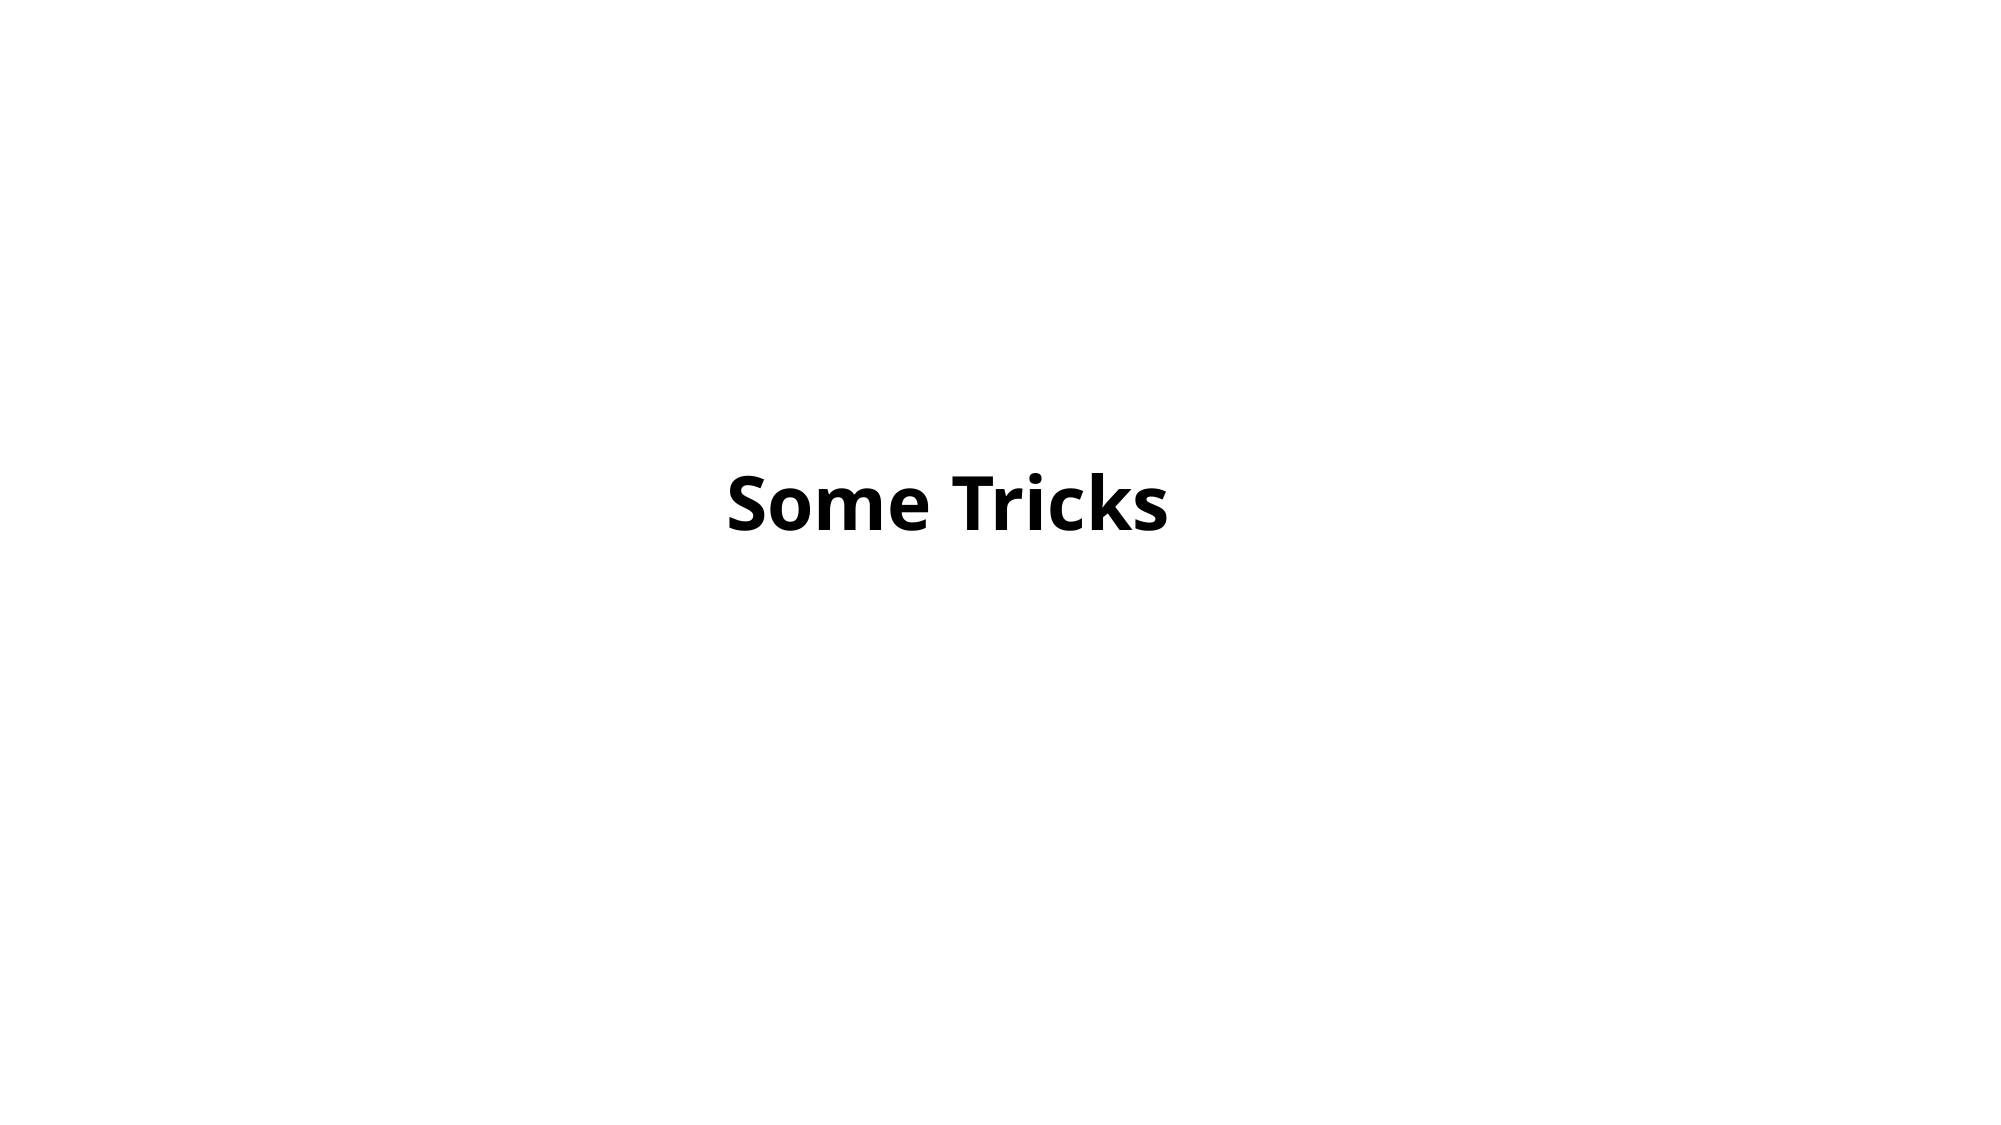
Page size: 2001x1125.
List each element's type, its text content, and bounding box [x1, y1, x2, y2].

text_box Some Tricks [466, 421, 1450, 594]
